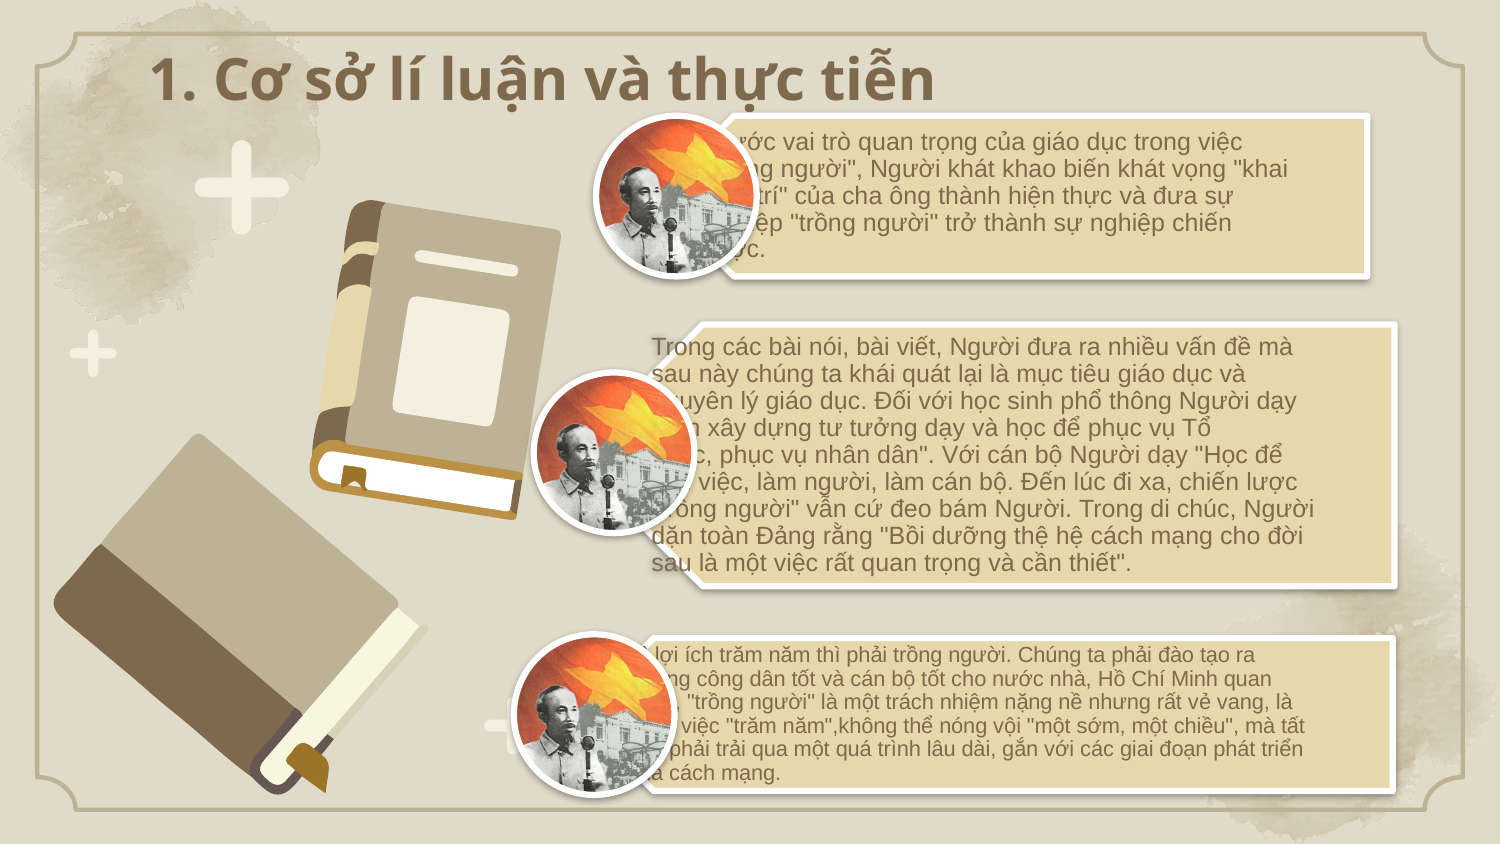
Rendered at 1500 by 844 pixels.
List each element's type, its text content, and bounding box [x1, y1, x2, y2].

title 1. Cơ sở lí luận và thực tiễn [0, 47, 1316, 108]
text_box [194, 140, 290, 198]
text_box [49, 199, 474, 795]
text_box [479, 115, 1485, 796]
